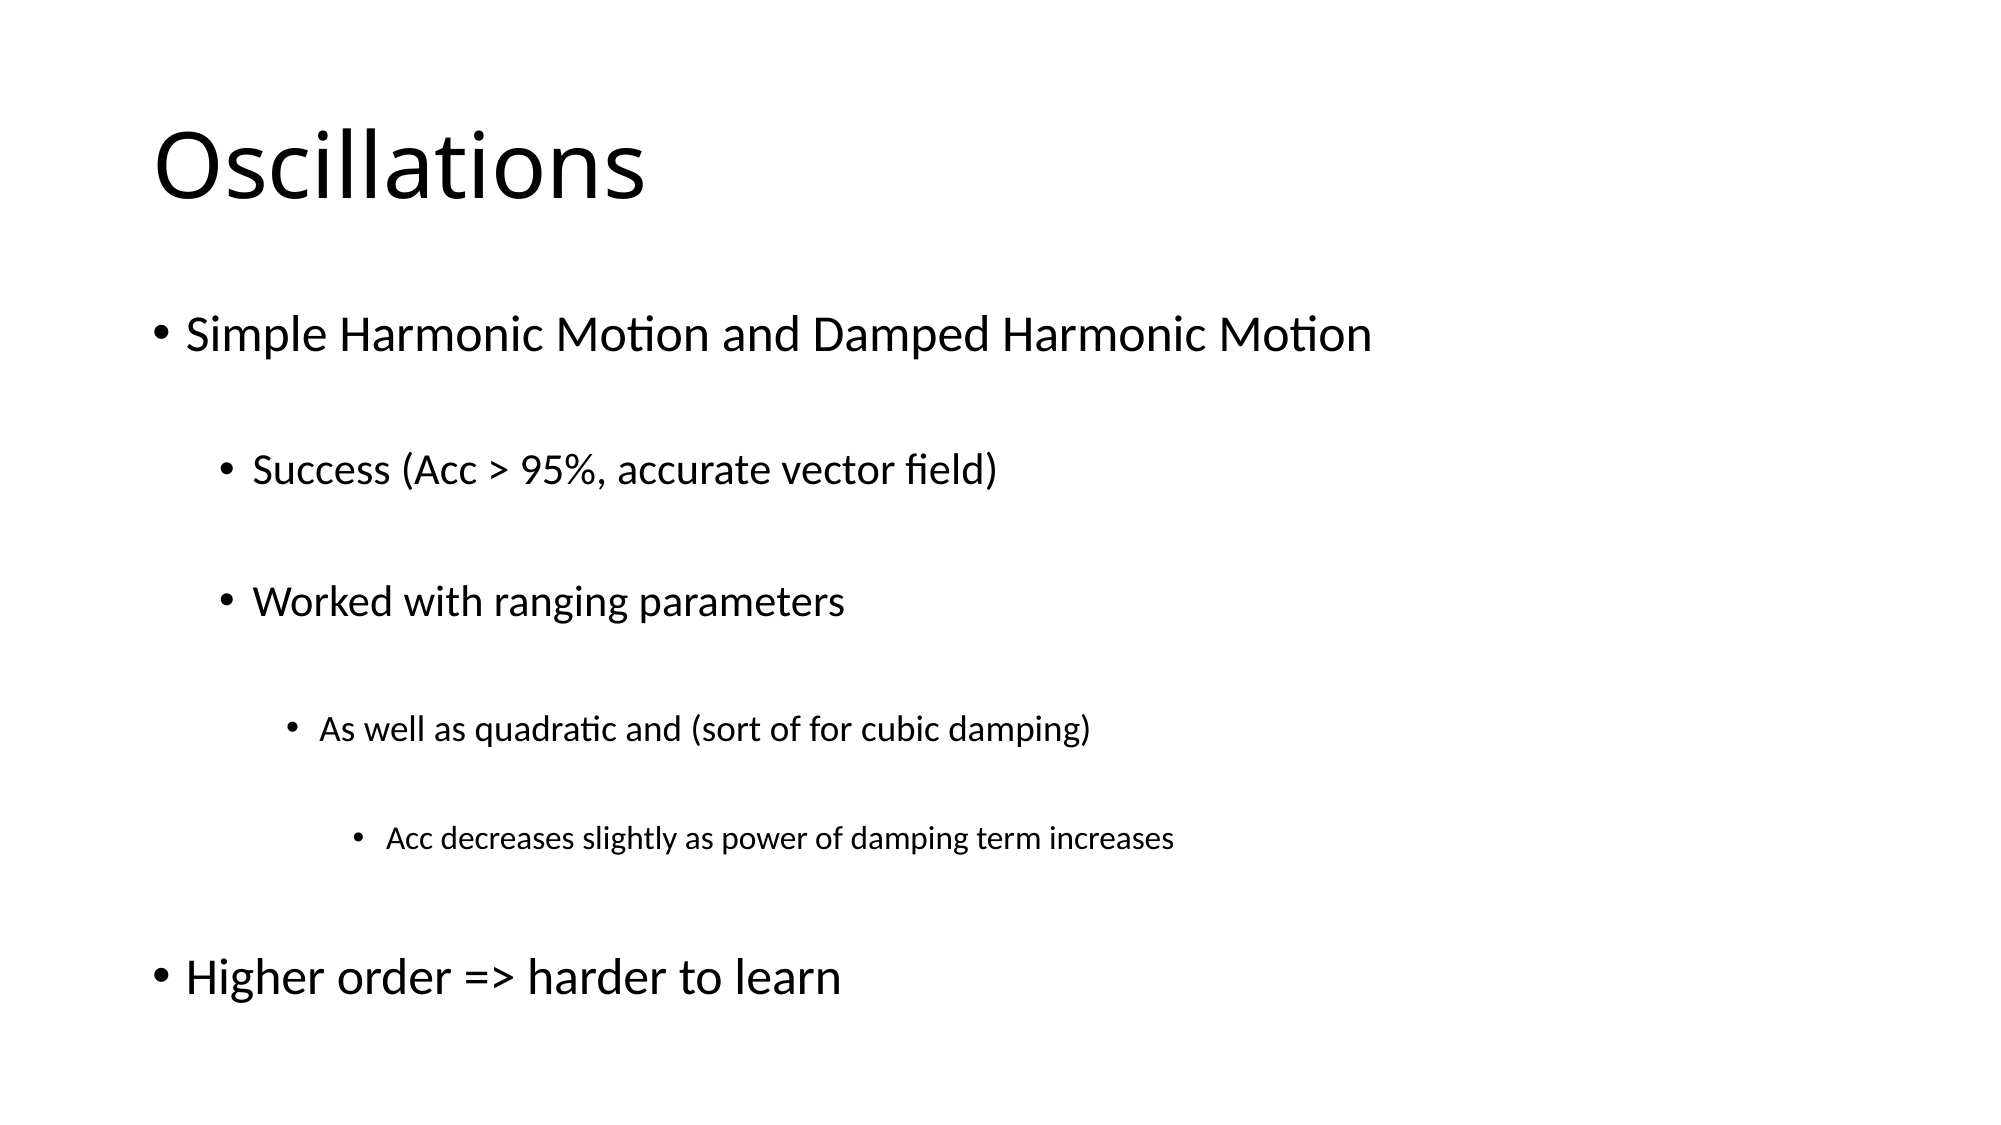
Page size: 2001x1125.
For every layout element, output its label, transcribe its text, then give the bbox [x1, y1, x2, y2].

title Oscillations [137, 59, 1863, 278]
list Simple Harmonic Motion and Damped Harmonic Motion Success (Acc > 95%, accurate vector field) Worked with ranging parameters As well as quadratic and (sort of for cubic damping) Acc decreases slightly as power of damping term increases Higher order => harder to learn [137, 299, 1863, 1014]
